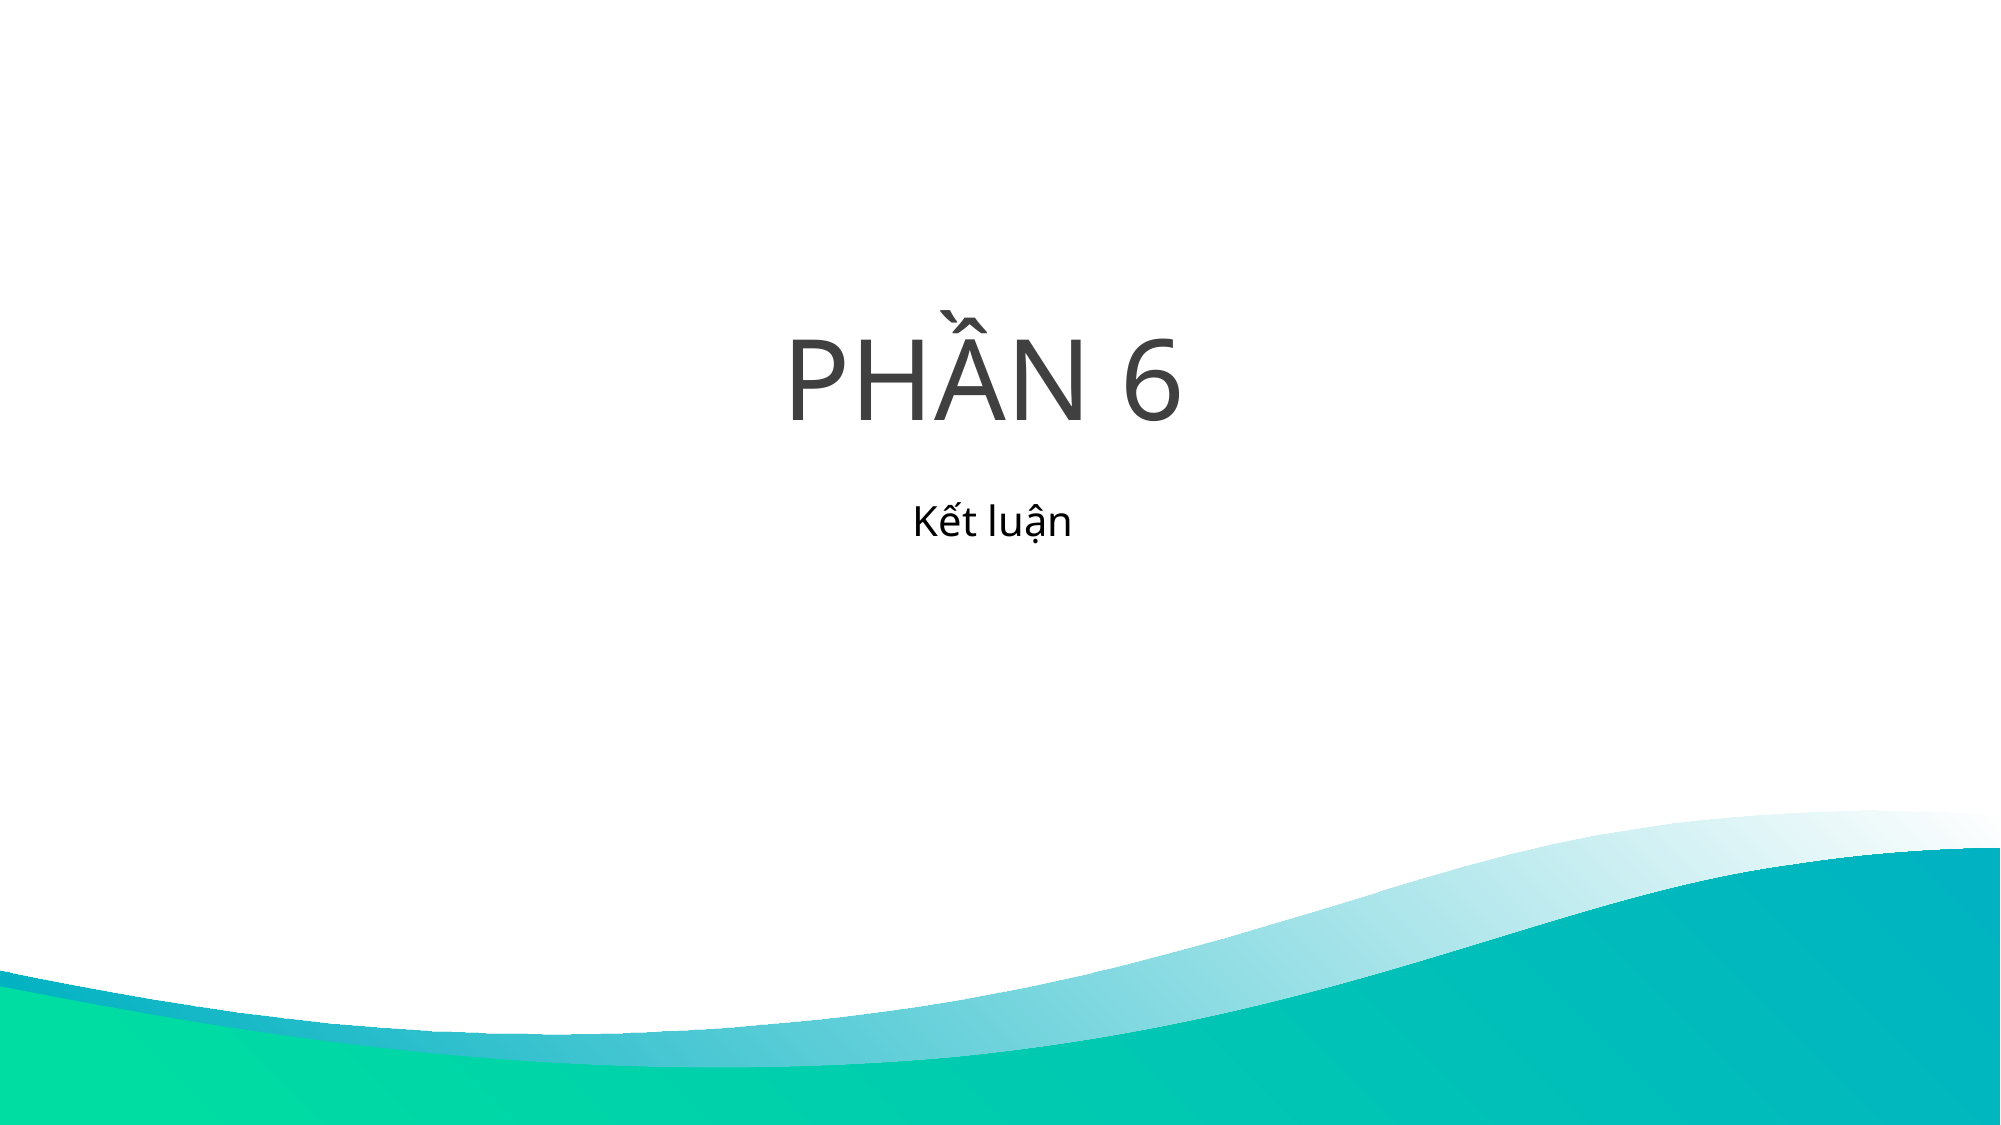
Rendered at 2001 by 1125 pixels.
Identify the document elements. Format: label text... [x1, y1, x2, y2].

text_box PHẦN 6 [768, 165, 1593, 450]
text_box Kết luận [898, 487, 1576, 552]
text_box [0, 810, 2000, 1125]
